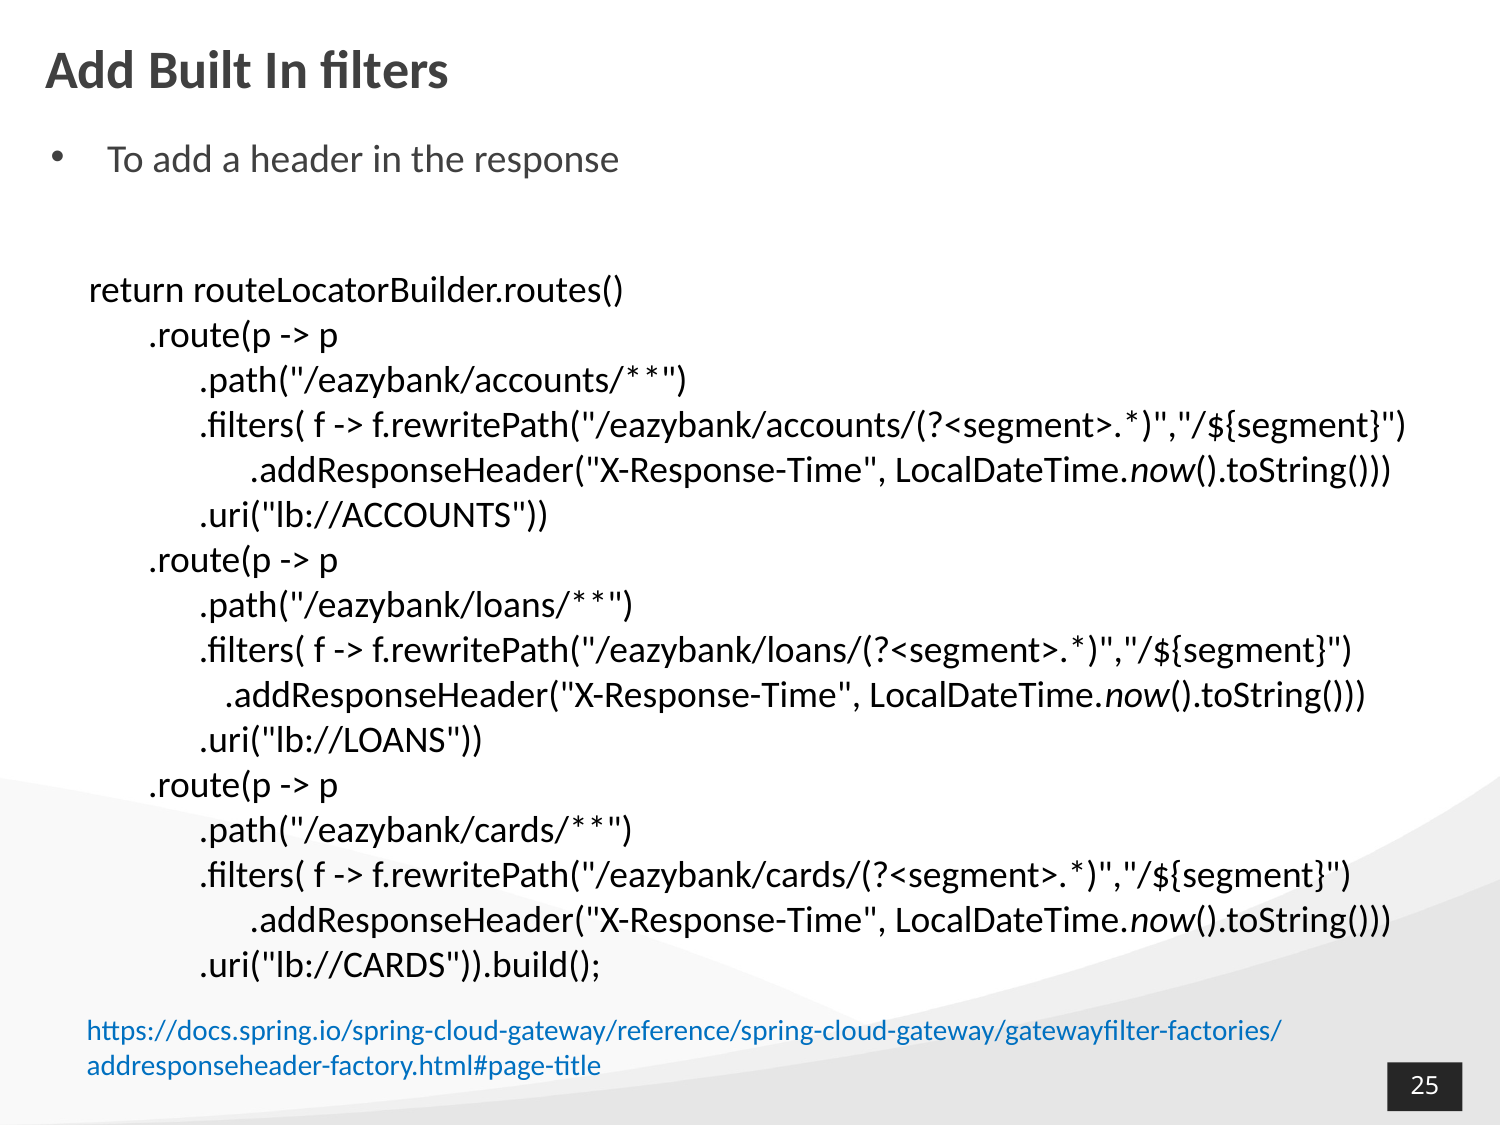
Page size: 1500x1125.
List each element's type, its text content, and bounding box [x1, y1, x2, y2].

text_box return routeLocatorBuilder.routes() .route(p -> p .path("/eazybank/accounts/**") .filters( f -> f.rewritePath("/eazybank/accounts/(?<segment>.*)","/${segment}") .addResponseHeader("X-Response-Time", LocalDateTime.now().toString())) .uri("lb://ACCOUNTS")) .route(p -> p .path("/eazybank/loans/**") .filters( f -> f.rewritePath("/eazybank/loans/(?<segment>.*)","/${segment}") .addResponseHeader("X-Response-Time", LocalDateTime.now().toString())) .uri("lb://LOANS")) .route(p -> p .path("/eazybank/cards/**") .filters( f -> f.rewritePath("/eazybank/cards/(?<segment>.*)","/${segment}") .addResponseHeader("X-Response-Time", LocalDateTime.now().toString())) .uri("lb://CARDS")).build(); [73, 257, 1464, 993]
text_box To add a header in the response [35, 125, 1478, 1000]
text_box https://docs.spring.io/spring-cloud-gateway/reference/spring-cloud-gateway/gatewayfilter-factories/addresponseheader-factory.html#page-title [71, 1003, 1464, 1089]
picture [0, 0, 1500, 1125]
title Add Built In filters [30, 21, 1478, 113]
